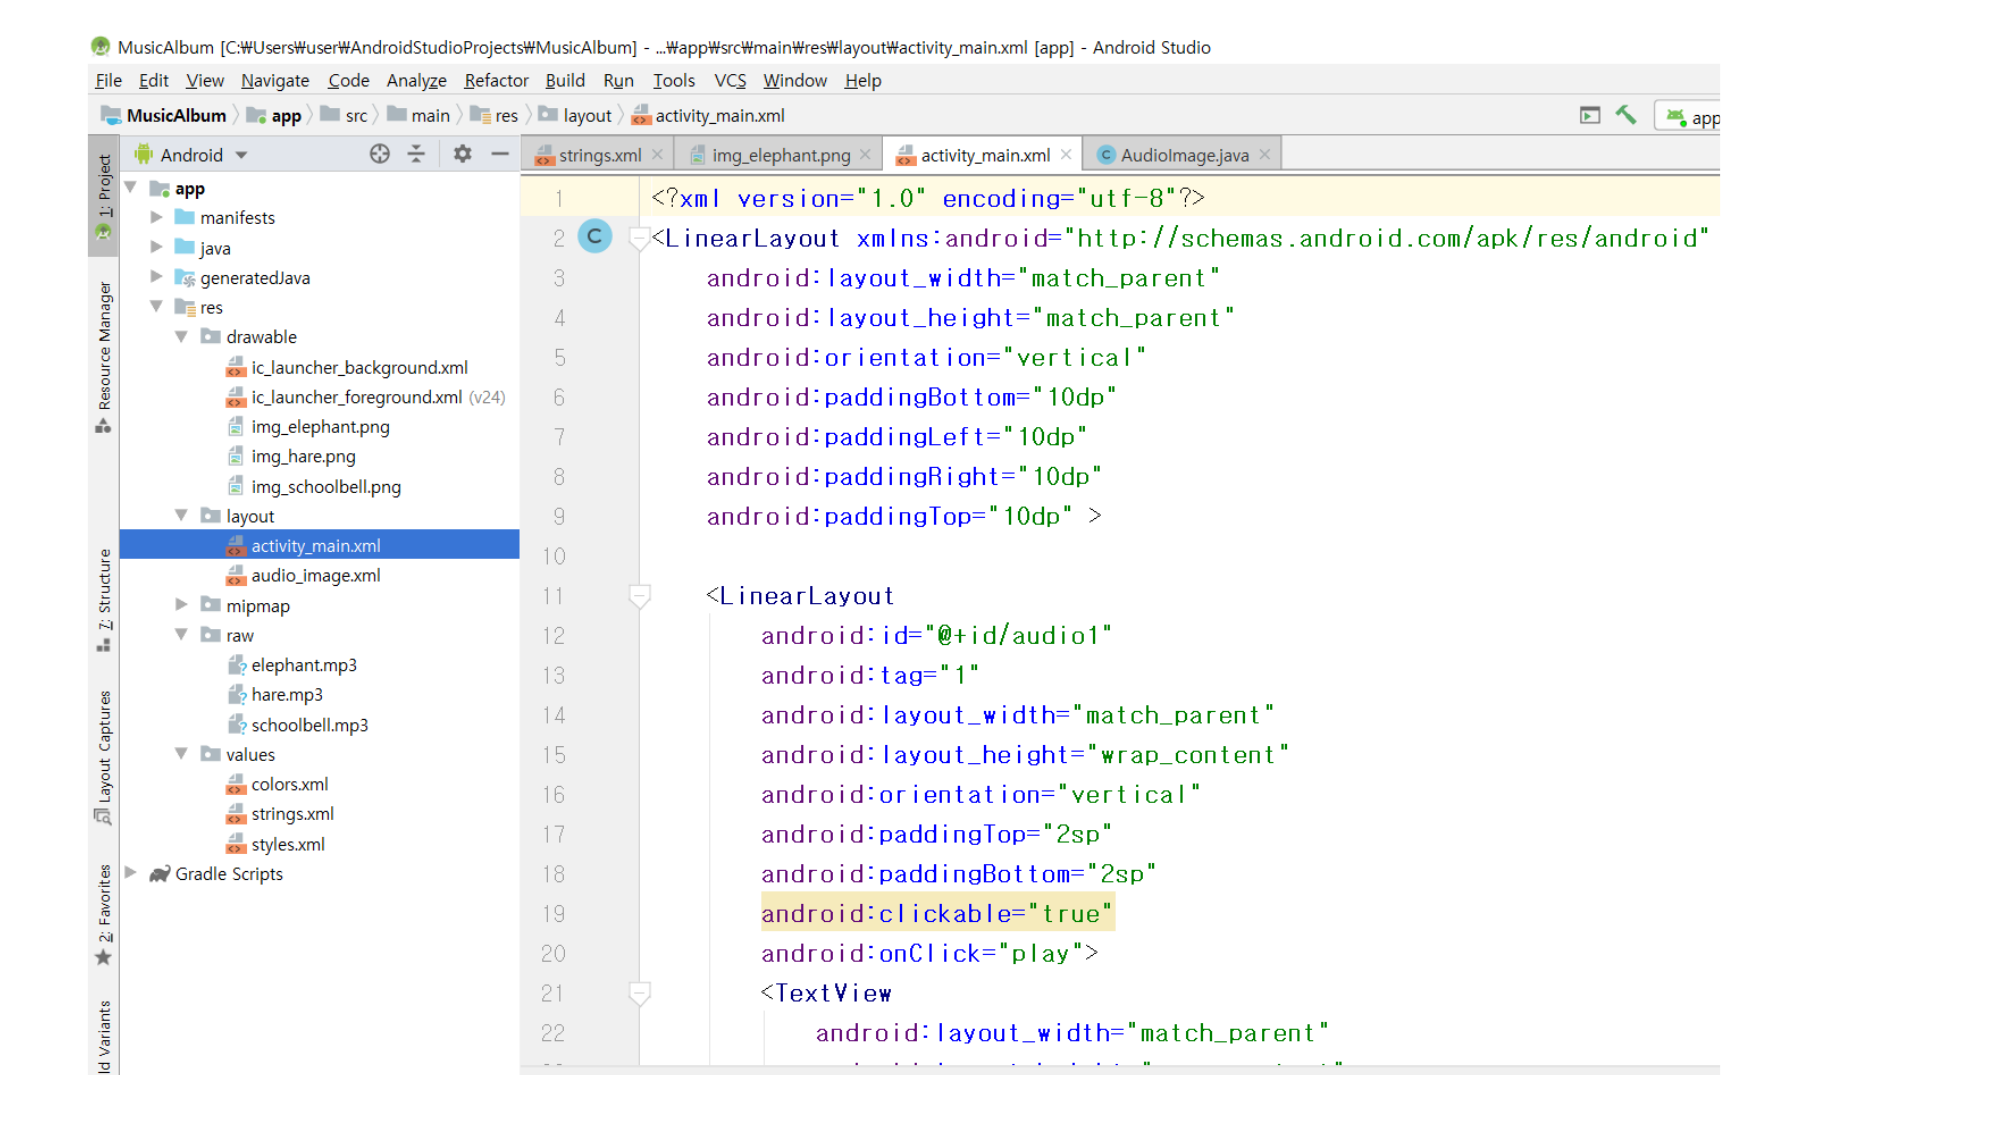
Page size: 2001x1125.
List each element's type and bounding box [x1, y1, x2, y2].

picture [87, 31, 1721, 1075]
